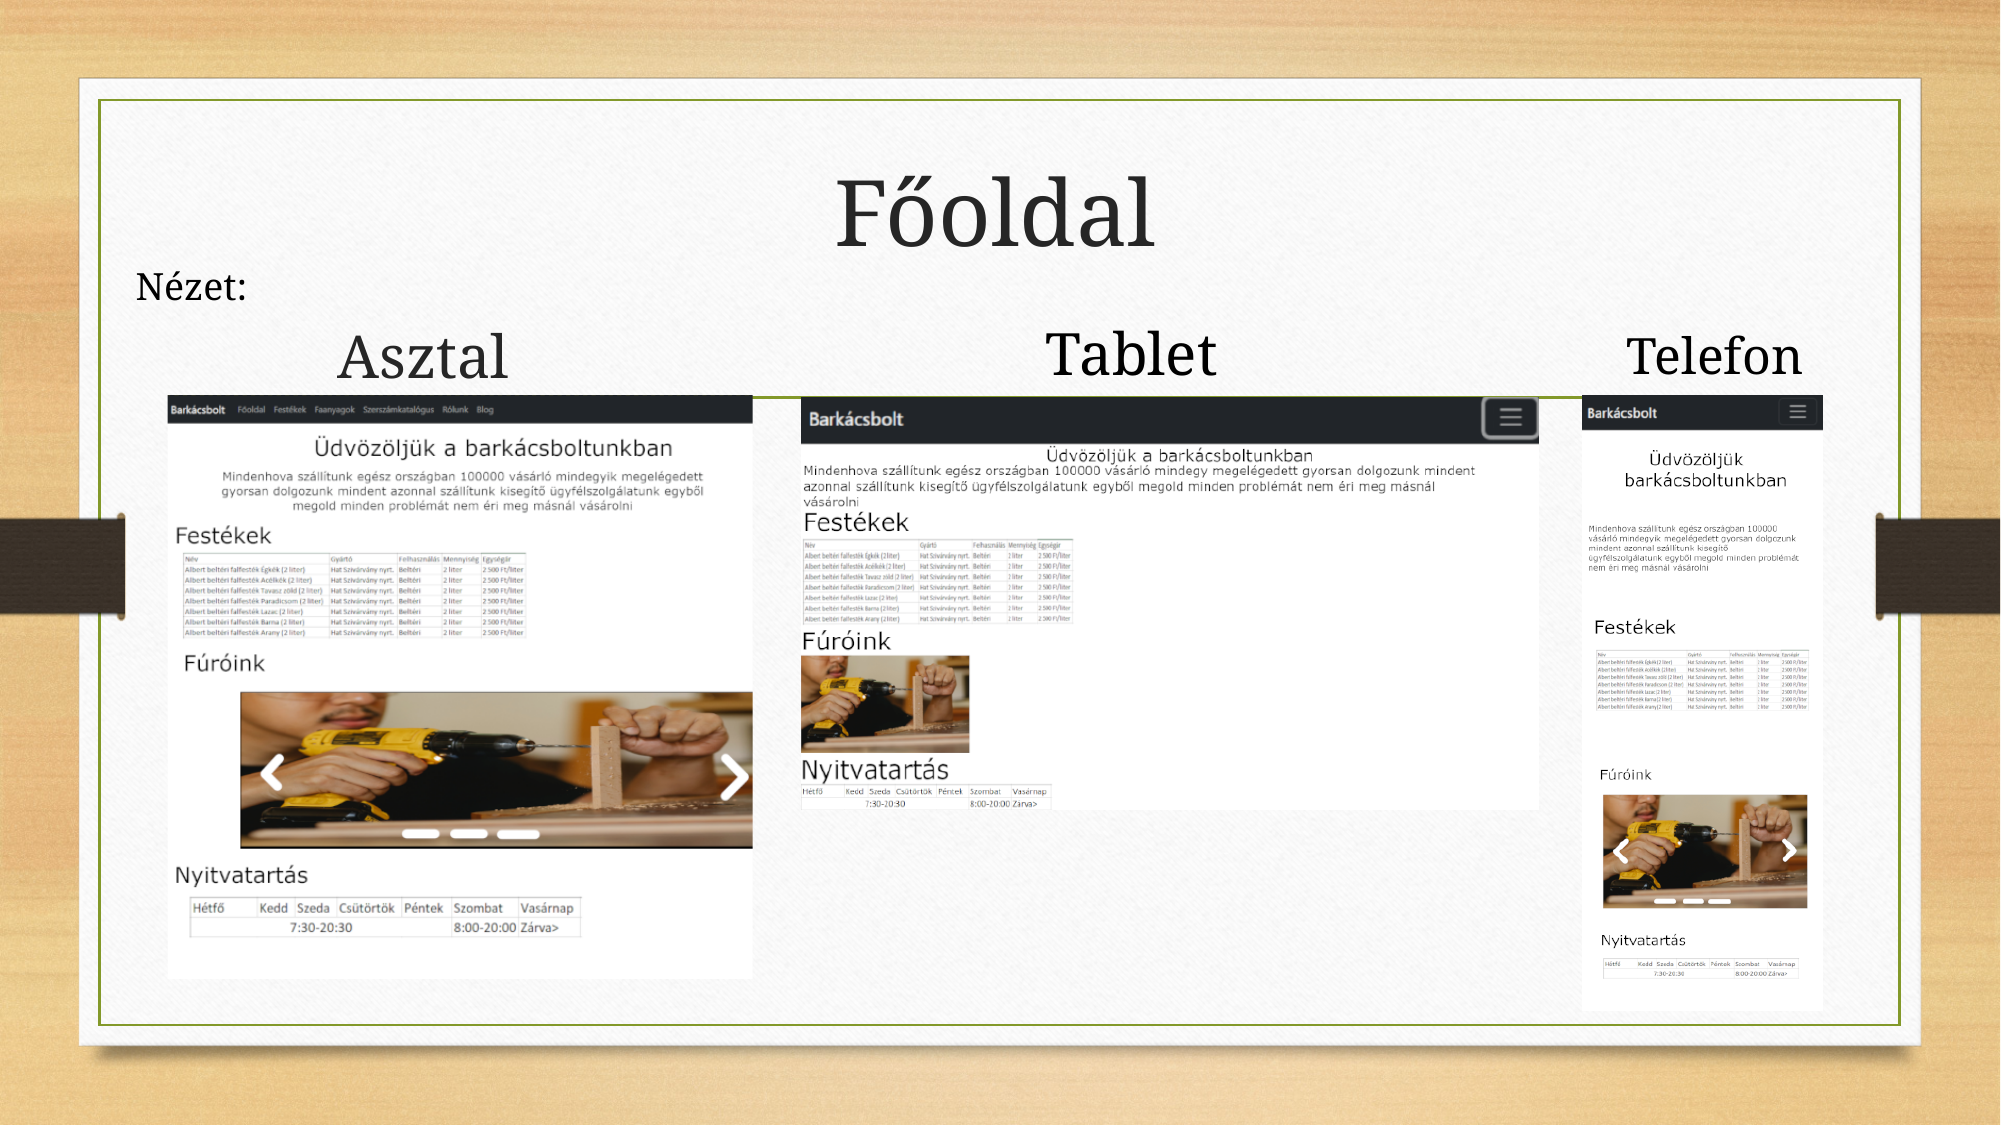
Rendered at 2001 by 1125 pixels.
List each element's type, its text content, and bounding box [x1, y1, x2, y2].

text_box Telefon [1611, 316, 1845, 392]
text_box Nézet: [120, 255, 295, 316]
picture [0, 0, 2001, 1125]
title Főoldal [208, 102, 1784, 317]
list Asztal [322, 311, 547, 394]
text_box Tablet [1030, 309, 1284, 395]
